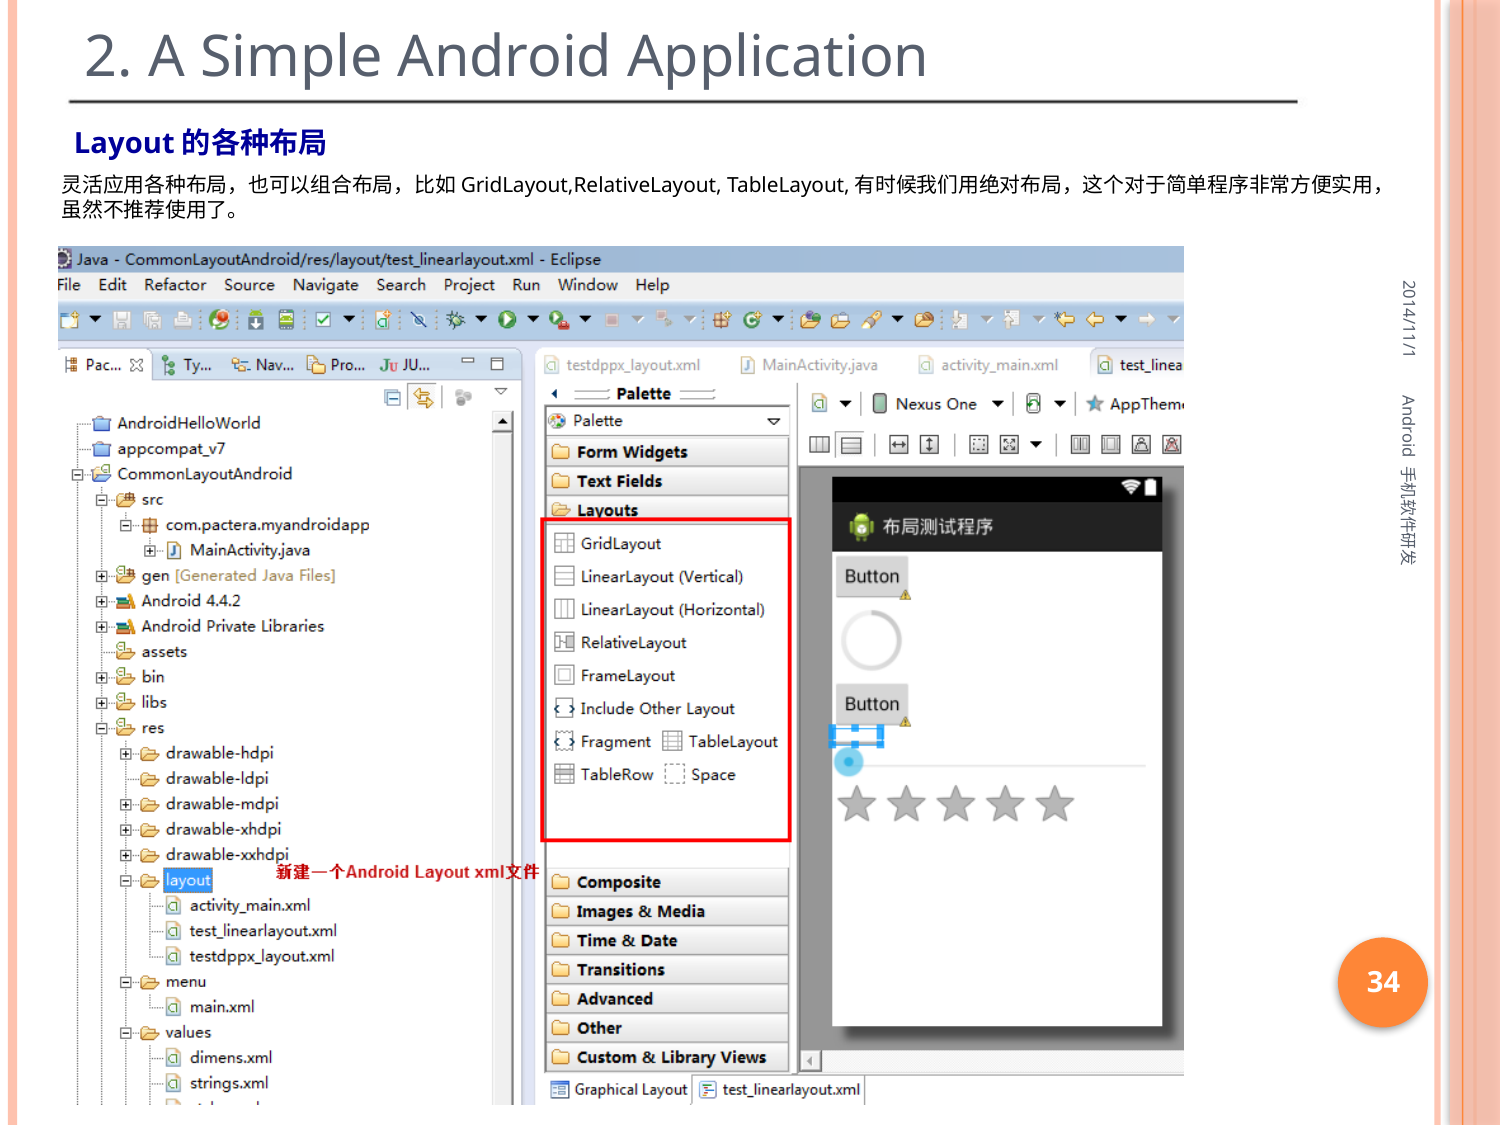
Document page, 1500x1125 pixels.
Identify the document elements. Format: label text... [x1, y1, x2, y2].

picture [1441, 0, 1449, 1125]
footer Android 手机软件研发 [1379, 380, 1440, 906]
picture [0, 0, 7, 1125]
slide_number 34 [1333, 940, 1434, 1027]
text_box Layout的各种布局 [59, 117, 344, 163]
text_box 灵活应用各种布局，也可以组合布局，比如GridLayout,RelativeLayout, TableLayout,有时候我们用绝对布局，这个对于简单程序非常方便实用，虽然不推荐使用了。 [46, 163, 1395, 229]
picture [18, 0, 1434, 1125]
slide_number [1378, 43, 1442, 374]
title 2. A Simple Android Application [70, 11, 1296, 96]
